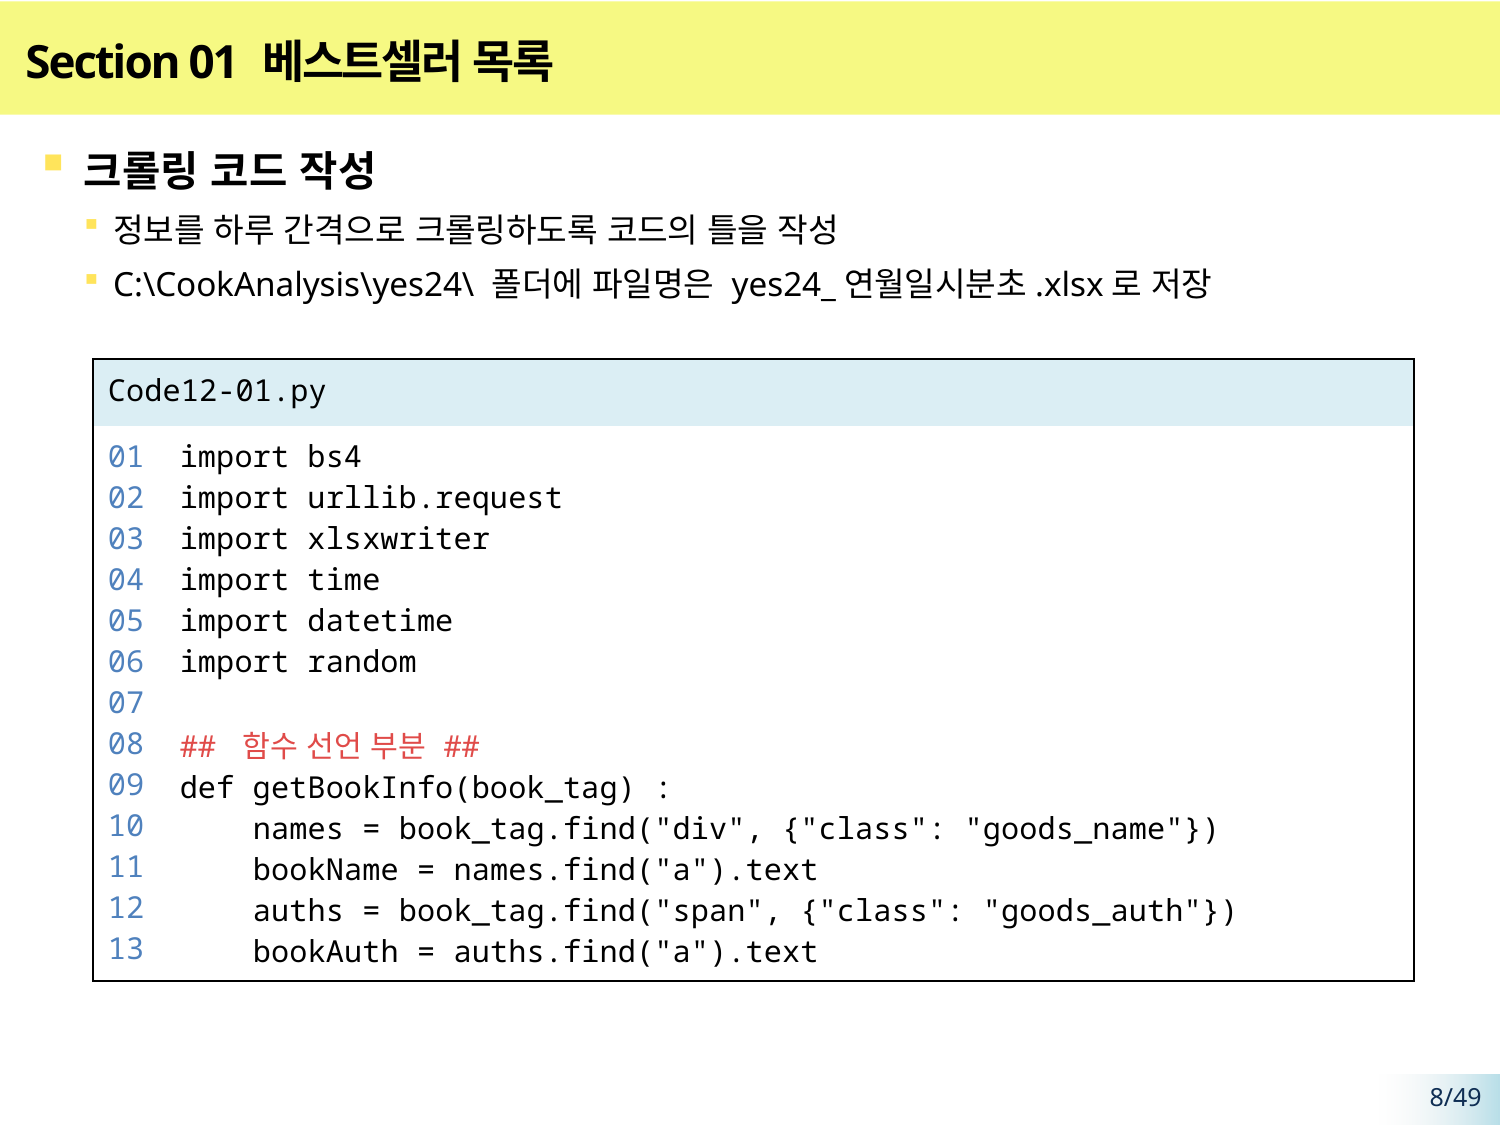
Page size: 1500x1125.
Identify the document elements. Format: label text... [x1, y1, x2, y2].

table_cell import bs4 import urllib.request import xlsxwriter import time import datetime import random ## 함수 선언 부분 ## def getBookInfo(book_tag) : names = book_tag.find("div", {"class": "goods_name"}) bookName = names.find("a").text auths = book_tag.find("span", {"class": "goods_auth"}) bookAuth = auths.find("a").text [165, 426, 1413, 980]
title Section 01 베스트셀러 목록 [10, 21, 1288, 99]
list 크롤링 코드 작성 정보를 하루 간격으로 크롤링하도록 코드의 틀을 작성 C:\CookAnalysis\yes24\ 폴더에 파일명은 yes24_연월일시분초.xlsx로 저장 [10, 126, 1481, 1057]
table_cell 01 02 03 04 05 06 07 08 09 10 11 12 13 [94, 426, 165, 980]
table_header Code12-01.py [94, 360, 1413, 426]
